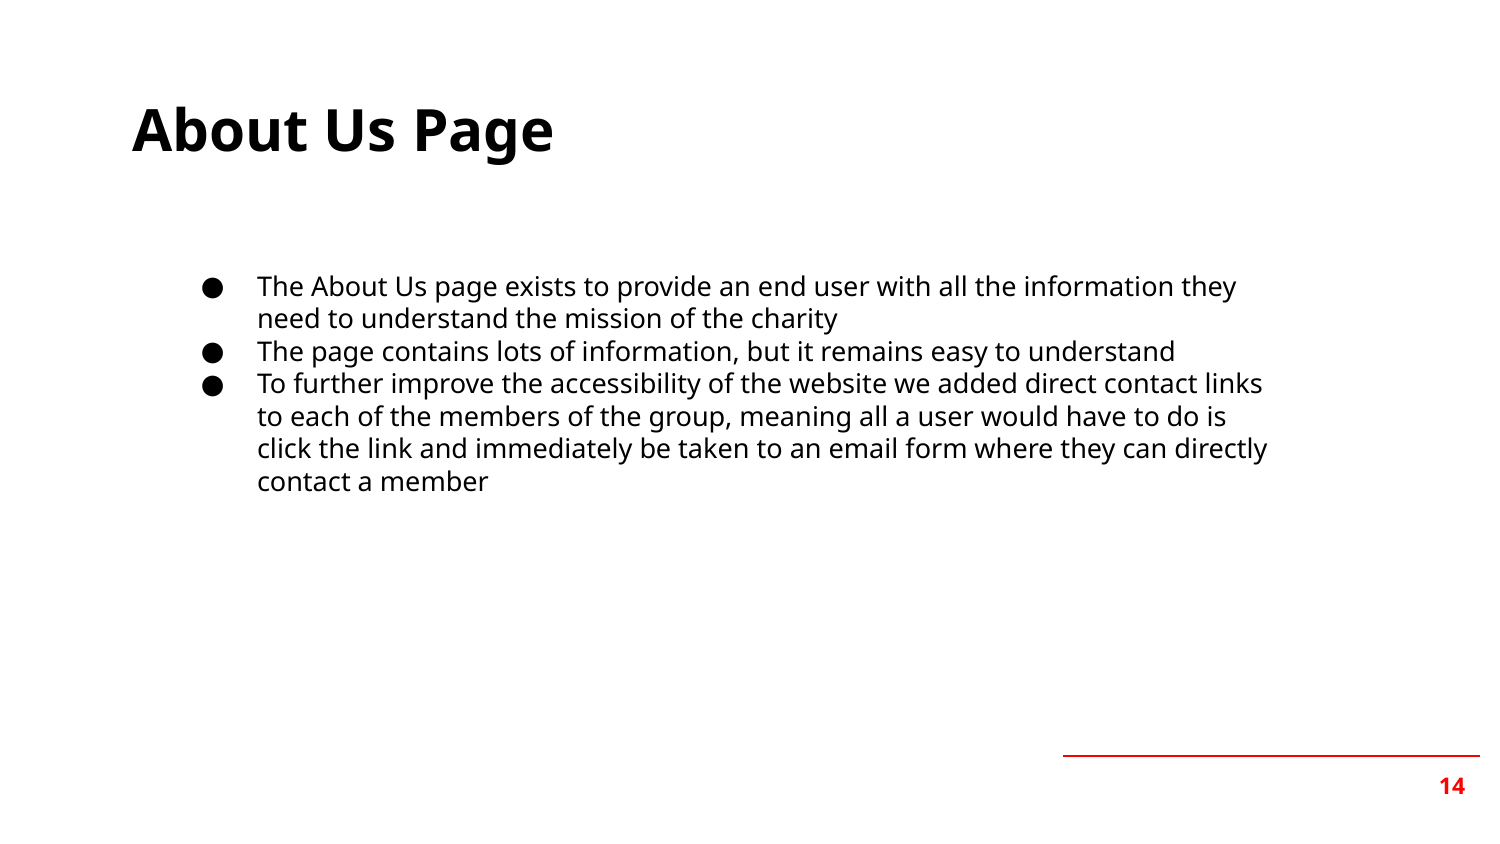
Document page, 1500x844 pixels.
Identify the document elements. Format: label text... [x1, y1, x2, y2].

subtitle The About Us page exists to provide an end user with all the information they need to understand the mission of the charity The page contains lots of information, but it remains easy to understand To further improve the accessibility of the website we added direct contact links to each of the members of the group, meaning all a user would have to do is click the link and immediately be taken to an email form where they can directly contact a member [167, 239, 1289, 641]
title About Us Page [116, 78, 1259, 173]
